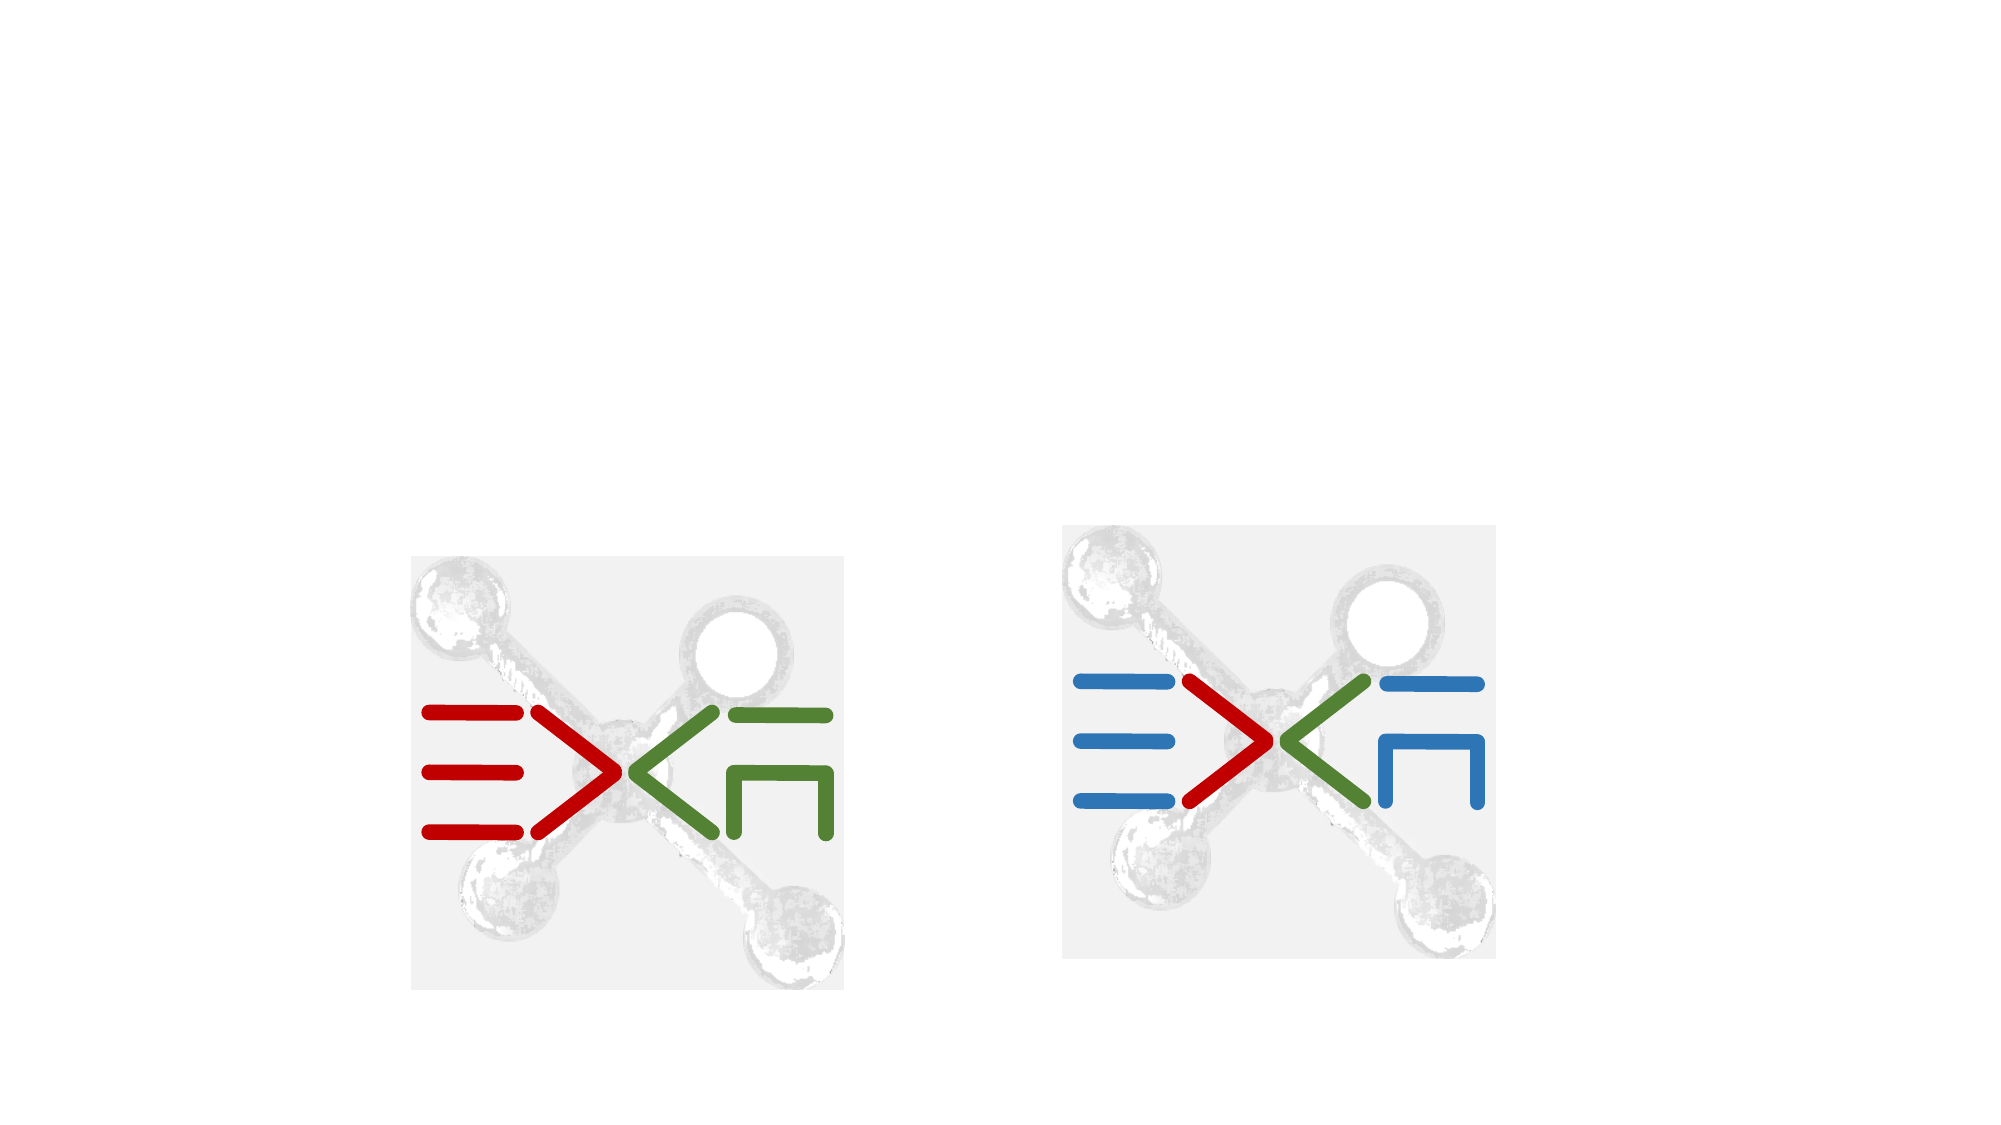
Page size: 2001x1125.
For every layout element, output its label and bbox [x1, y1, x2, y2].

picture [410, 556, 845, 990]
text_box [429, 712, 517, 833]
text_box [635, 712, 712, 833]
text_box [733, 714, 826, 834]
text_box [1062, 525, 1496, 959]
text_box [538, 712, 614, 833]
